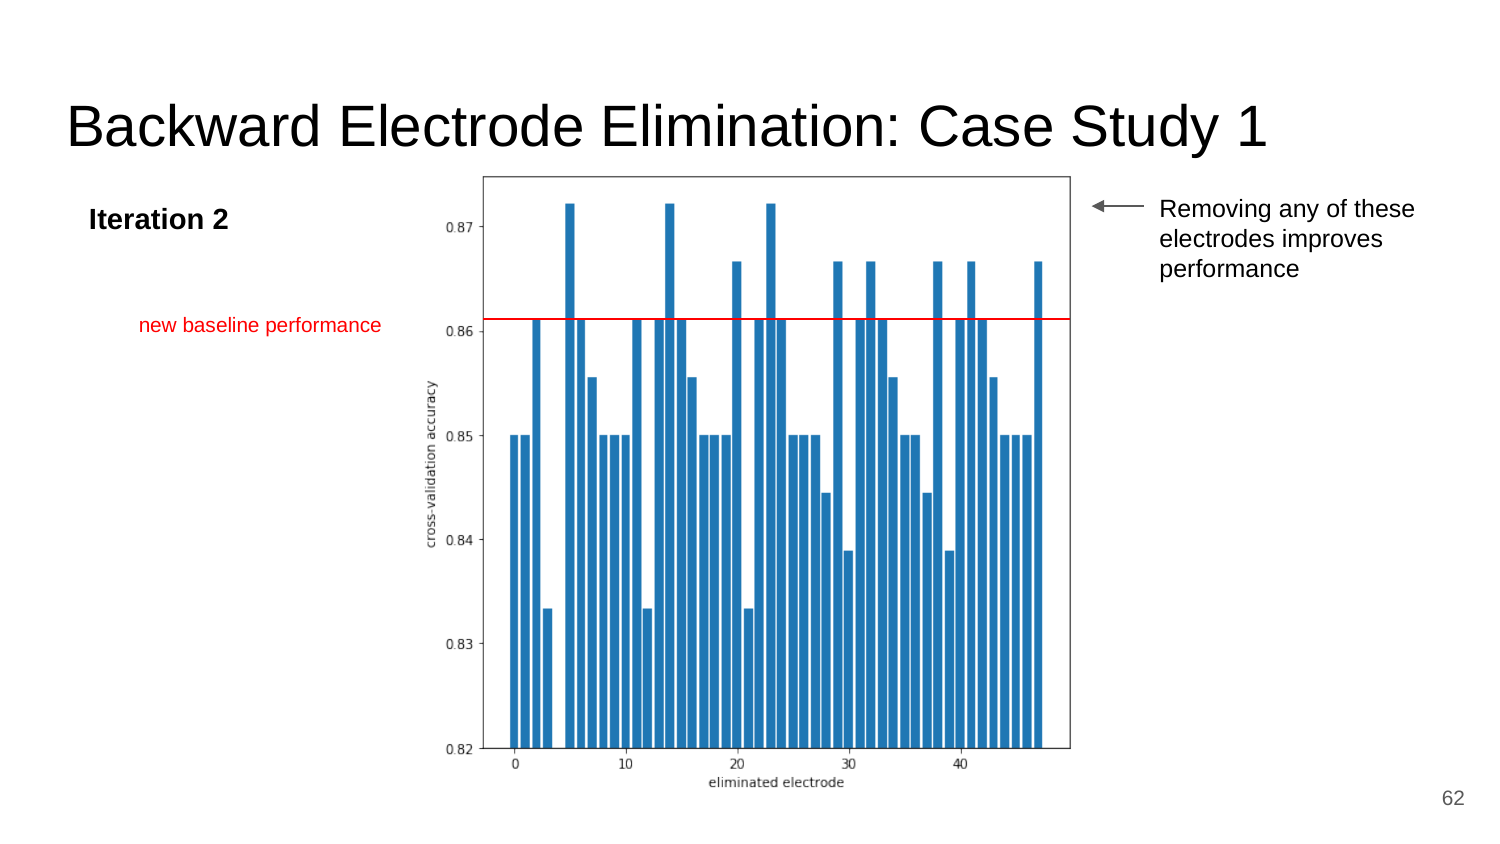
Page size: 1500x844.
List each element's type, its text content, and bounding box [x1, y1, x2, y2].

slide_number ‹#› [1389, 764, 1480, 830]
picture [416, 166, 1084, 794]
text_box new baseline performance [123, 296, 411, 341]
text_box Iteration 2 [73, 185, 337, 240]
text_box Removing any of these electrodes improves performance [1144, 177, 1433, 272]
title Backward Electrode Elimination: Case Study 1 [51, 72, 1449, 167]
